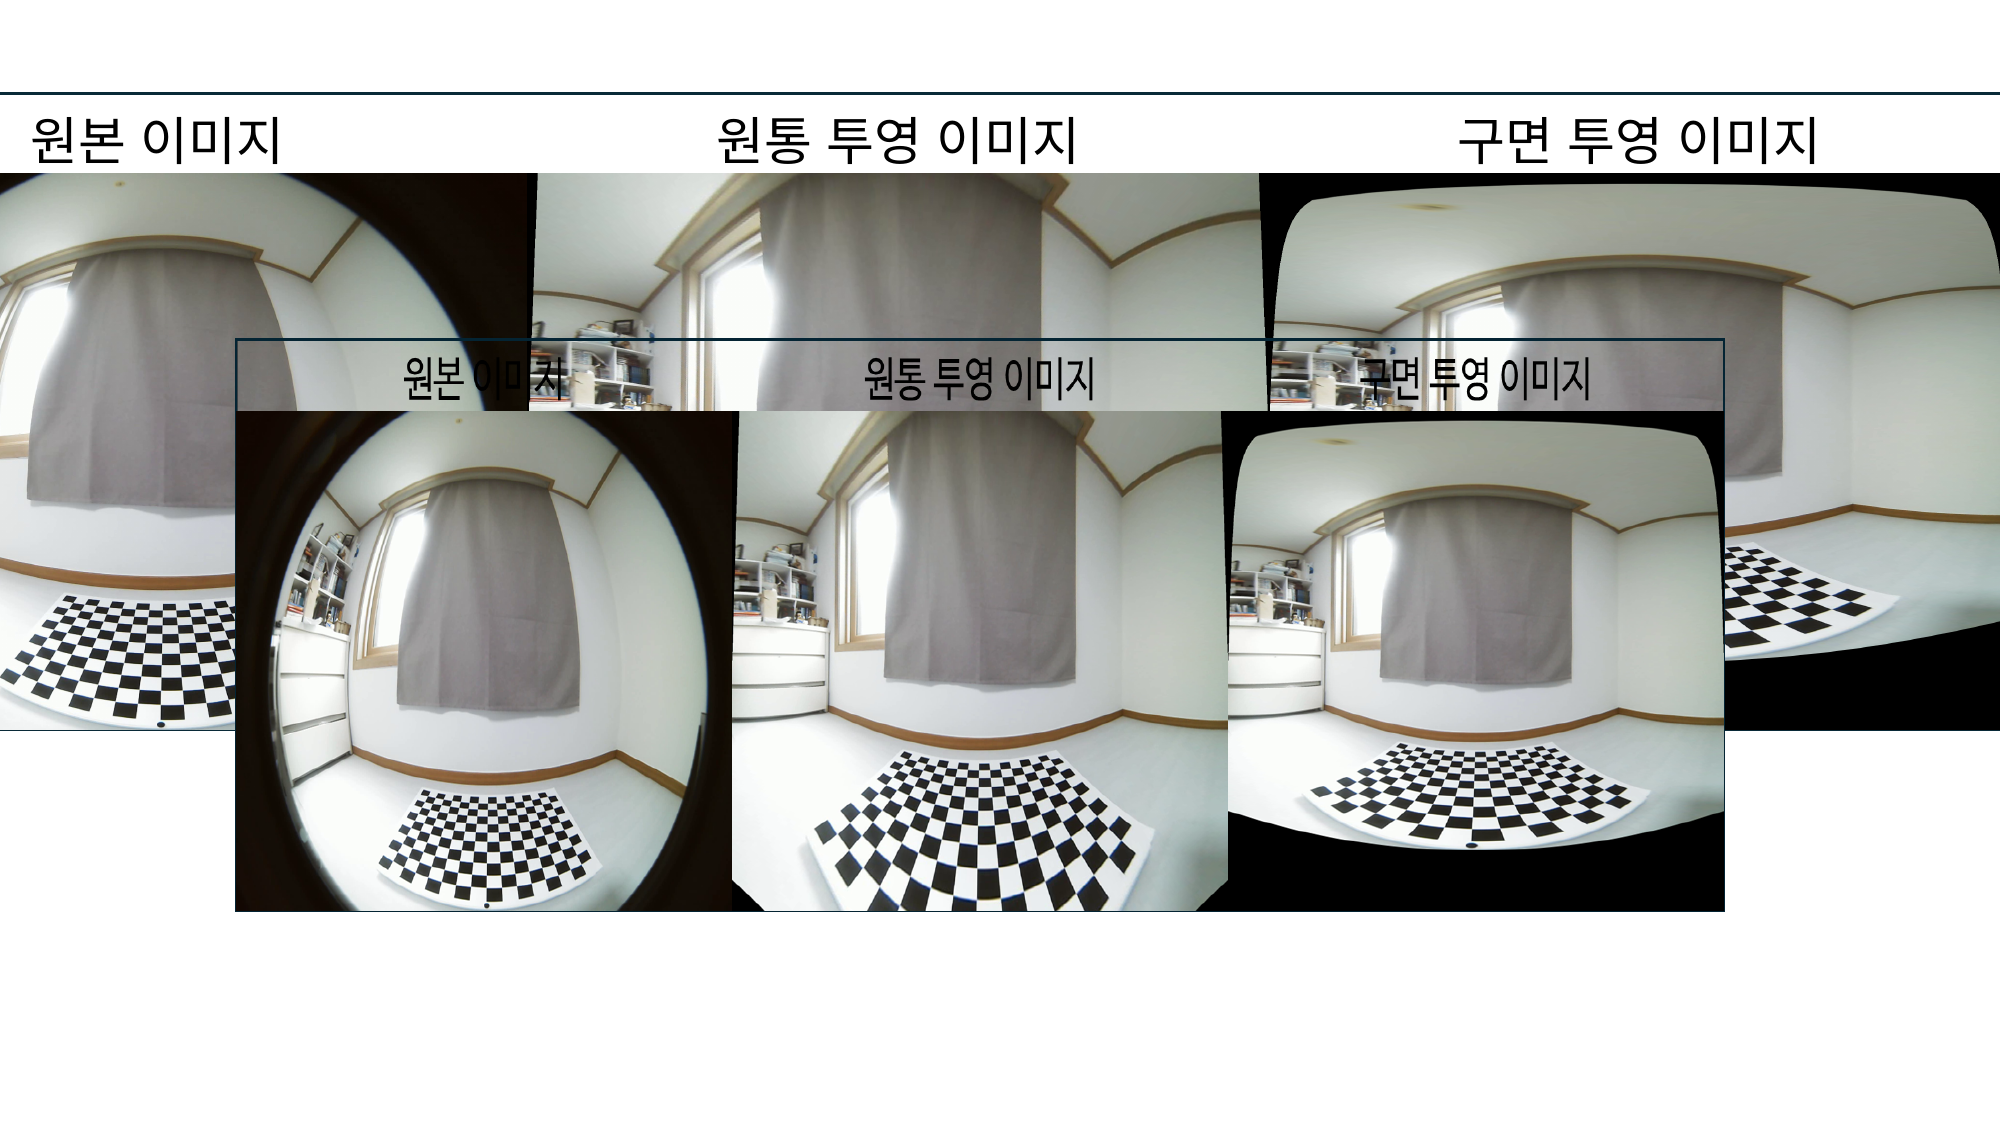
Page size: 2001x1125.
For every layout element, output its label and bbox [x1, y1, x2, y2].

text_box [0, 93, 2000, 730]
picture [237, 342, 1723, 910]
